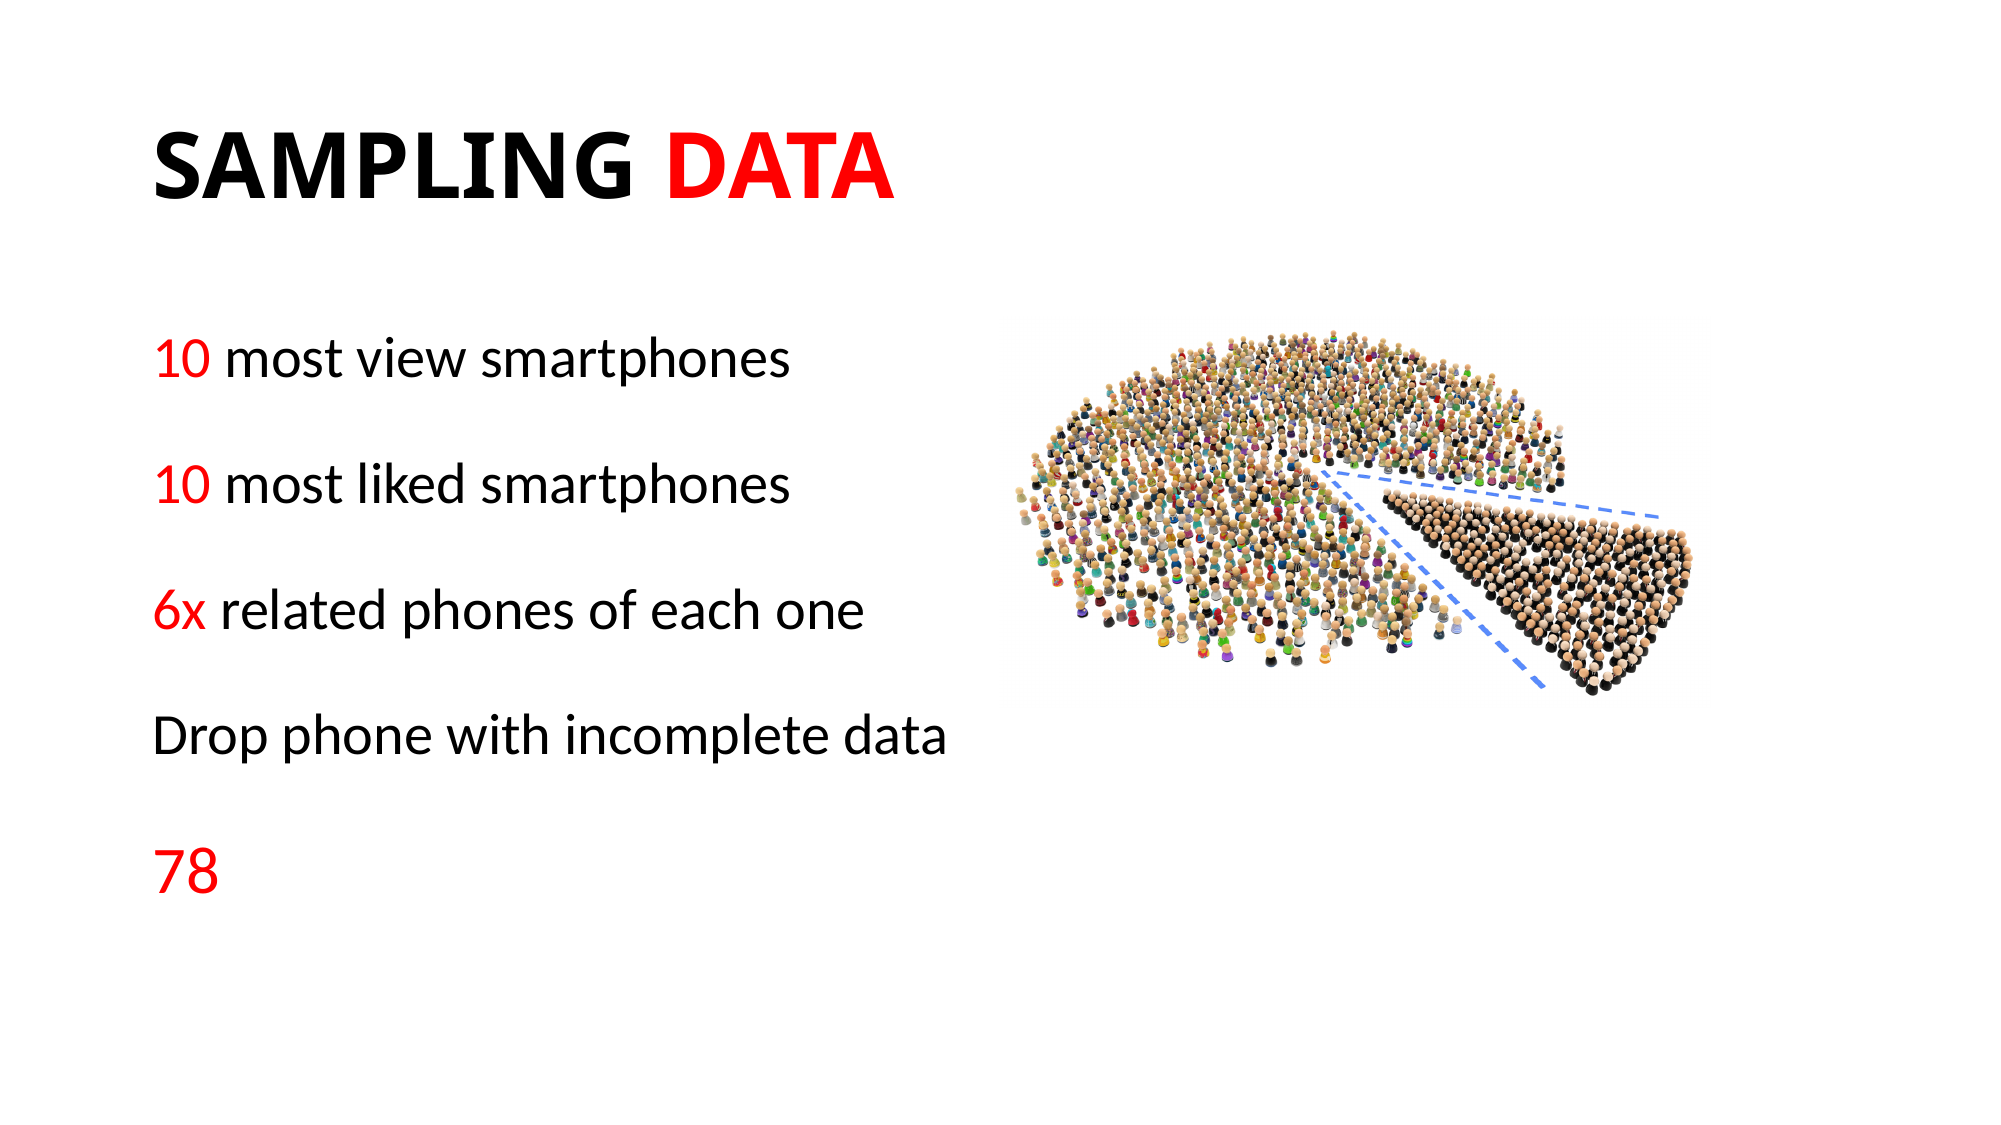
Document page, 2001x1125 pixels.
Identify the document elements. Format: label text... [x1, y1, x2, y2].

picture [999, 315, 1711, 708]
list 10 most view smartphones 10 most liked smartphones 6x related phones of each one Drop phone with incomplete data 78 [137, 277, 1000, 1011]
title SAMPLING DATA [137, 59, 1863, 278]
